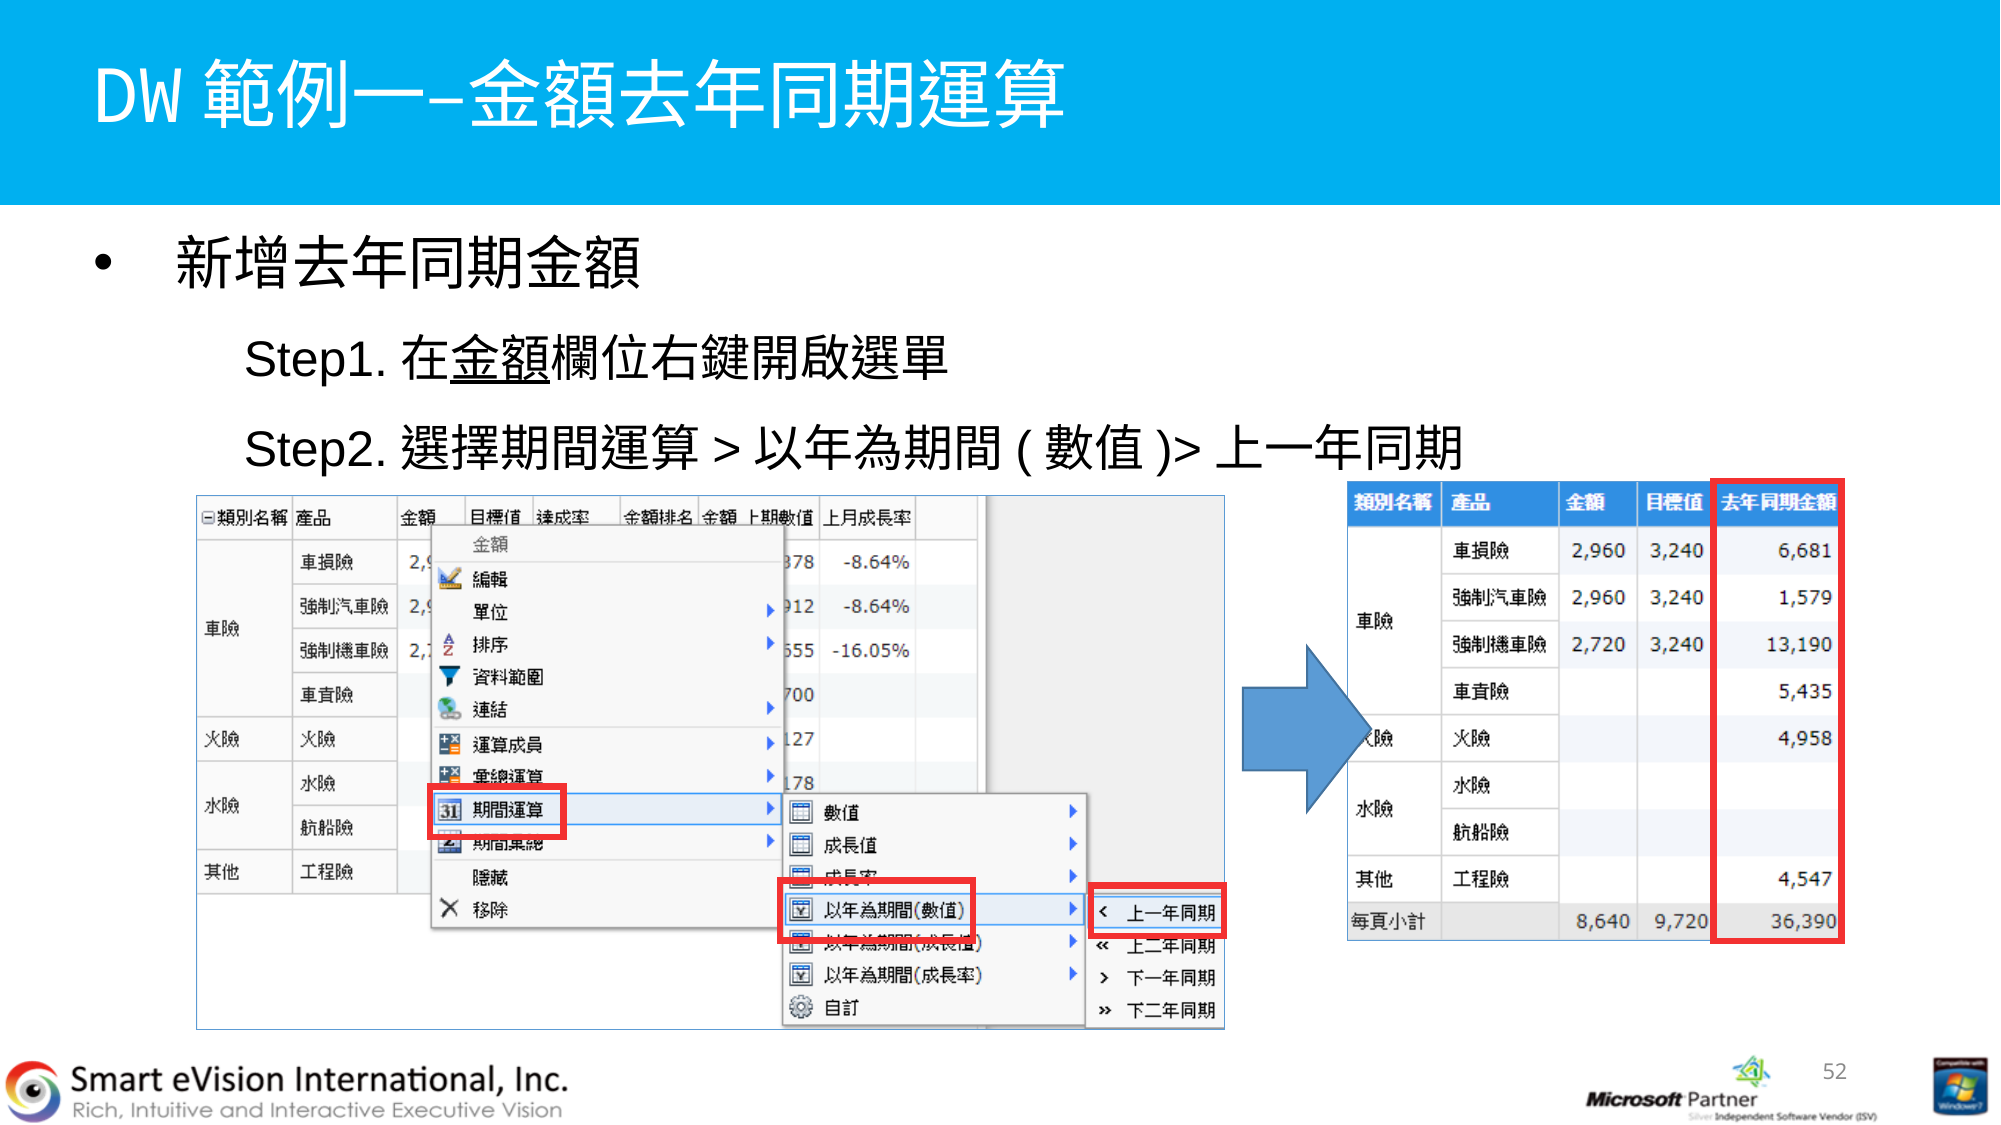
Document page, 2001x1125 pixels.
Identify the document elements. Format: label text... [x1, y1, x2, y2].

slide_number 52 [1325, 1042, 1863, 1103]
text_box [1241, 643, 1347, 815]
picture [196, 495, 1225, 1030]
picture [1347, 481, 1842, 941]
list 新增去年同期金額 Step1.在金額欄位右鍵開啟選單 Step2.選擇期間運算>以年為期間(數值)>上一年同期 [78, 184, 1616, 911]
title DW範例一–金額去年同期運算 [78, 29, 1843, 145]
